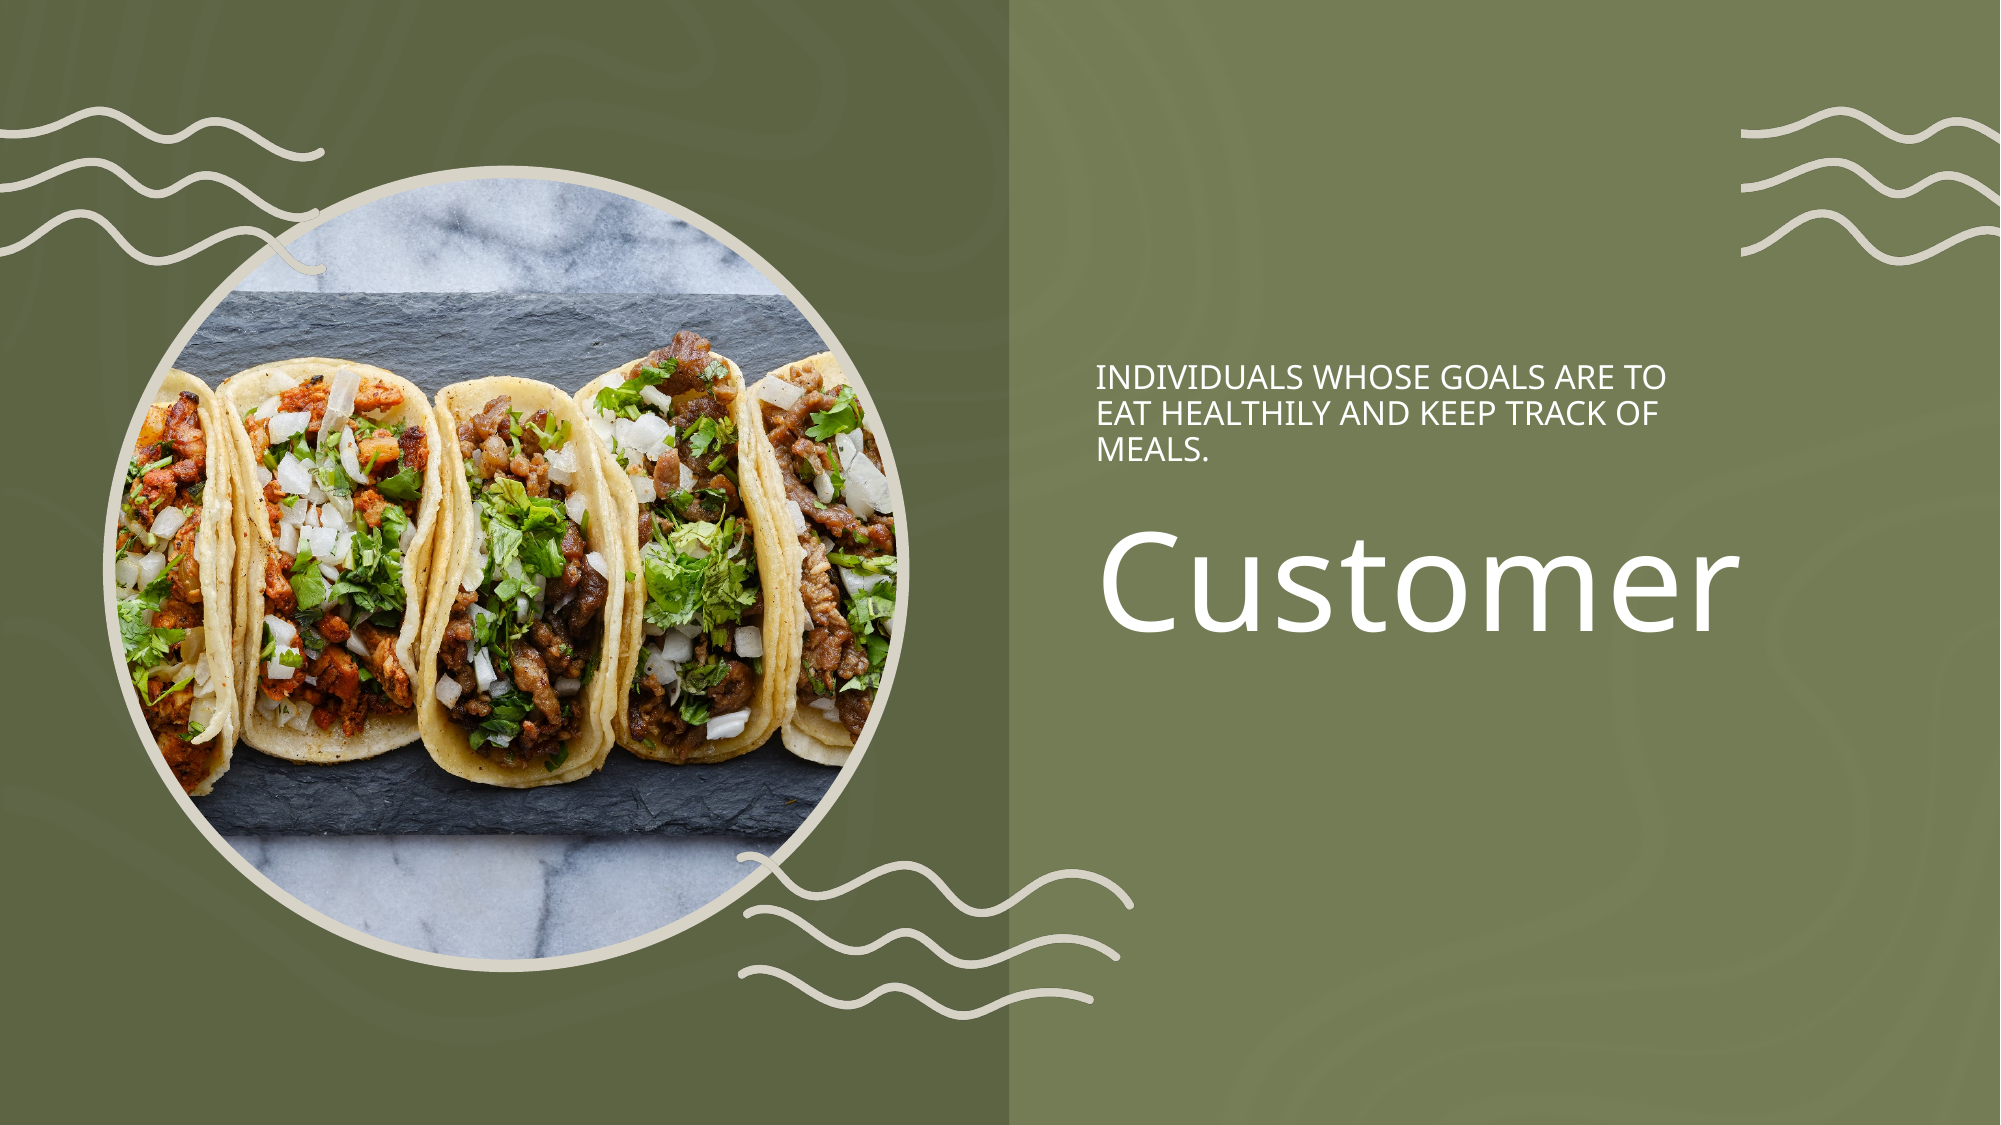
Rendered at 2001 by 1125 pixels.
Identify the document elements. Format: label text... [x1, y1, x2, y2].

list Individuals whose goals are to eat healthily and keep track of meals. [1095, 123, 1707, 477]
picture [0, 18, 1150, 1125]
picture [1741, 90, 2000, 292]
title Customer [1095, 518, 1920, 1113]
